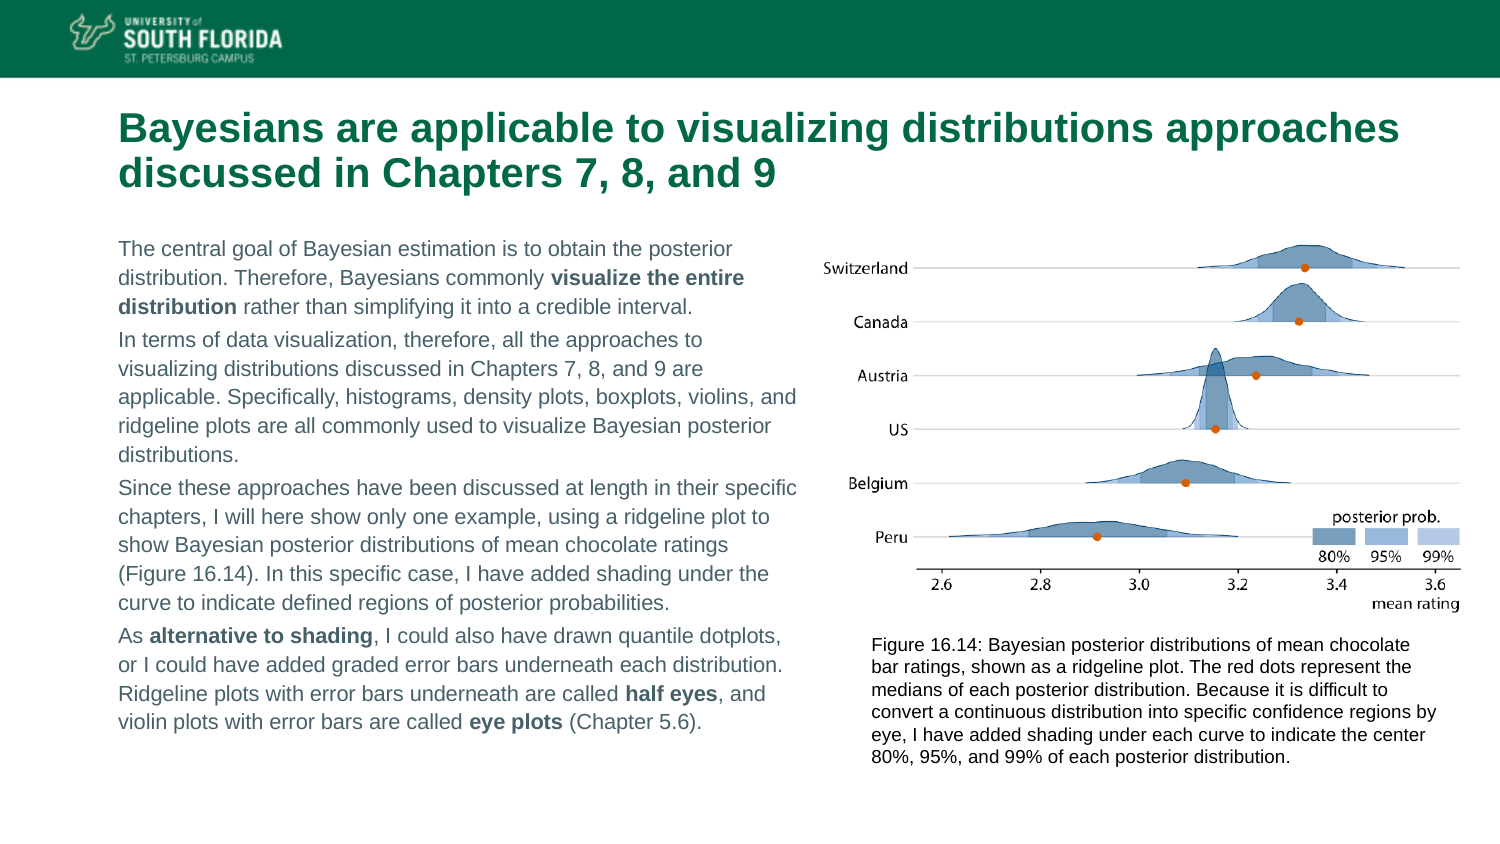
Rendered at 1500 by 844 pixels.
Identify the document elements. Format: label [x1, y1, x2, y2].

text_box [818, 240, 1467, 777]
picture [0, 0, 1500, 844]
